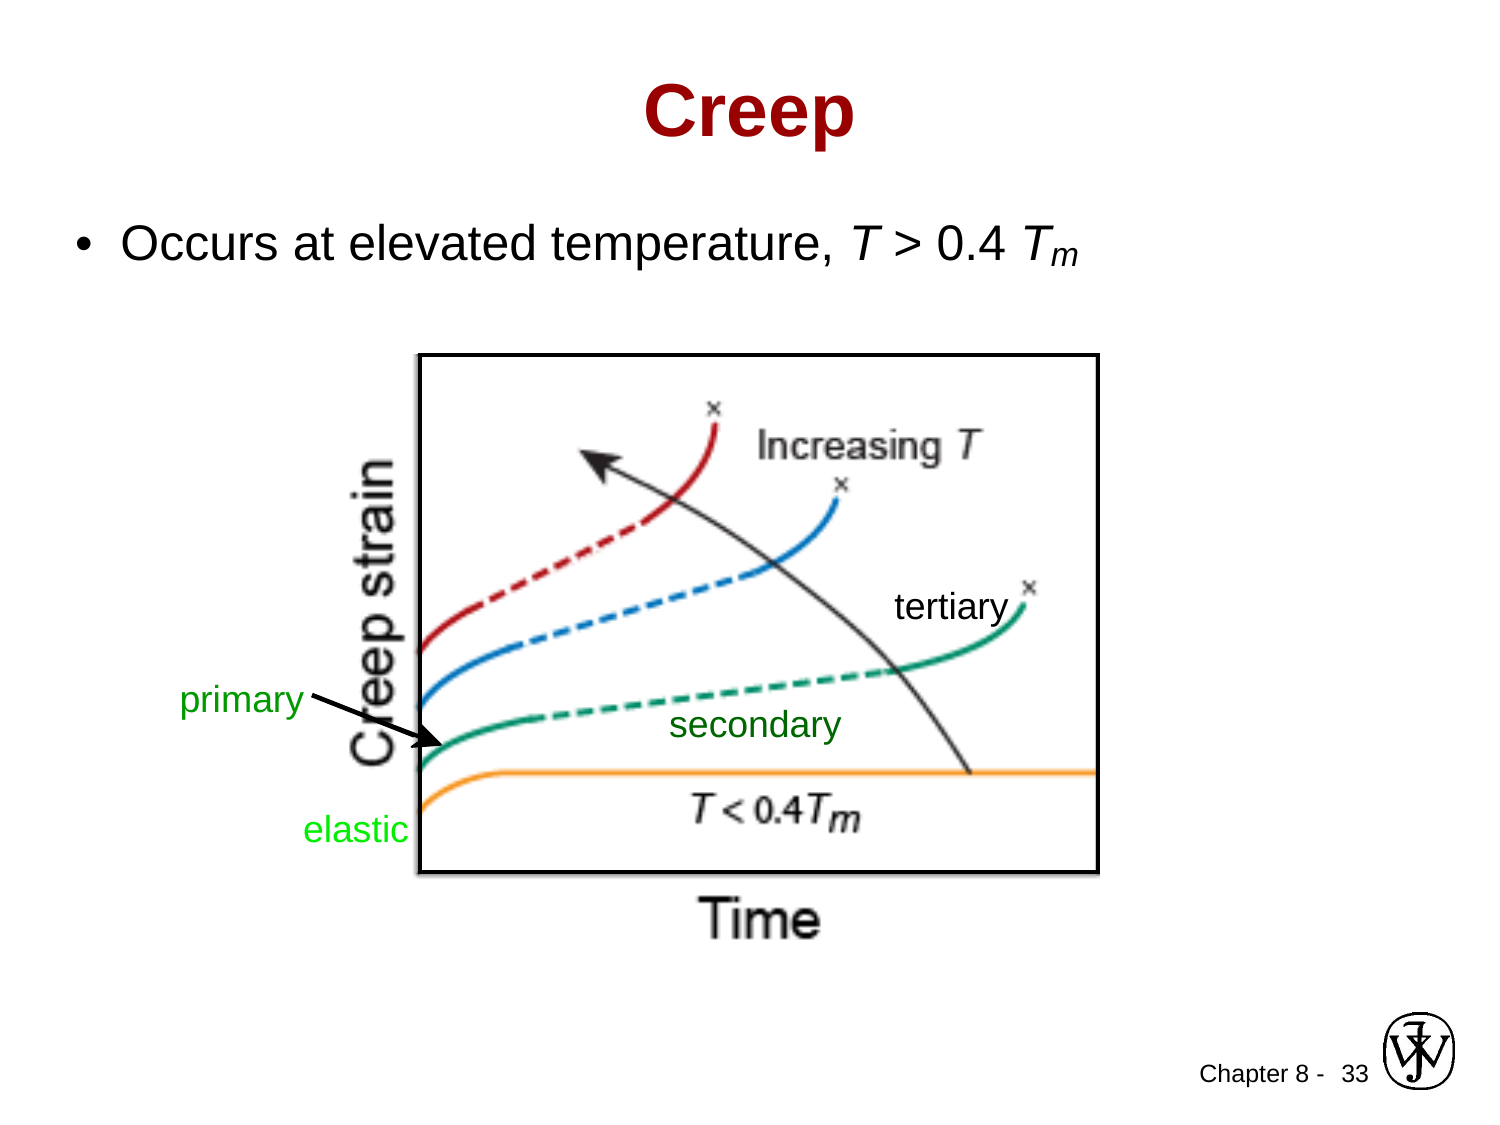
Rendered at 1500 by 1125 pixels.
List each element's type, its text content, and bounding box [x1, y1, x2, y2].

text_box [380, 721, 442, 748]
text_box elastic [303, 805, 340, 851]
text_box primary [179, 675, 305, 721]
picture [1383, 1012, 1455, 1090]
picture [345, 354, 1101, 961]
title Creep [112, 62, 1388, 150]
slide_number 33 [1258, 1050, 1453, 1110]
text_box • Occurs at elevated temperature, T > 0.4 Tm [75, 202, 1388, 274]
